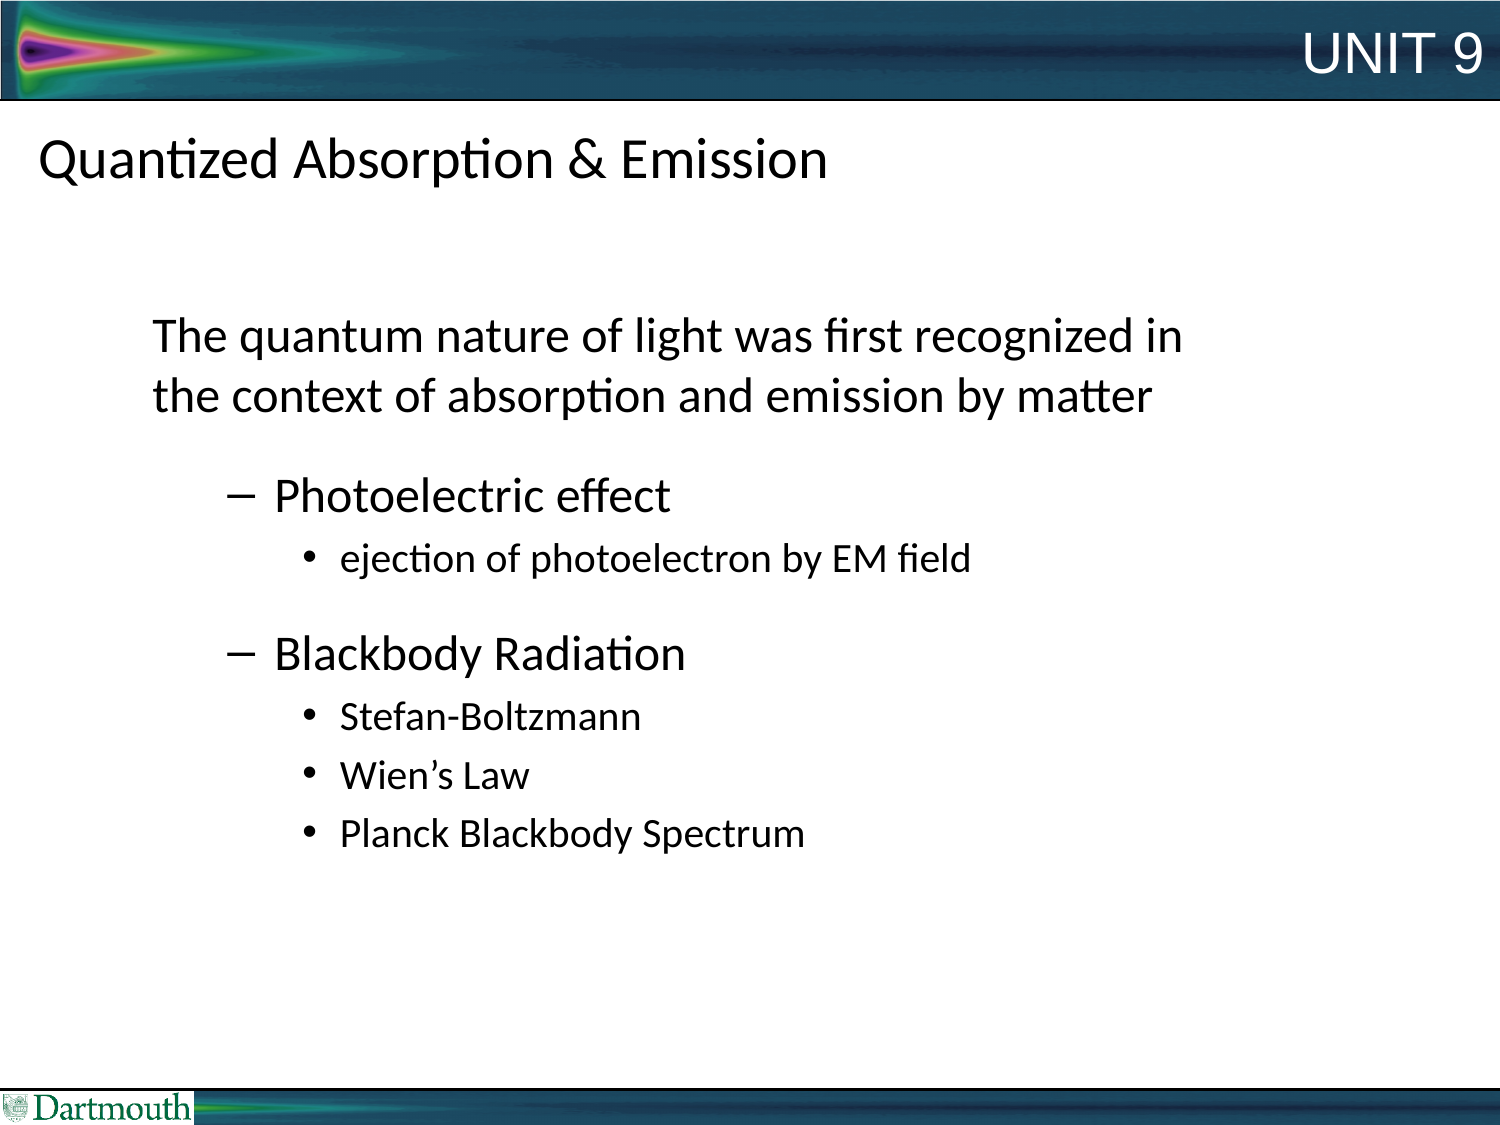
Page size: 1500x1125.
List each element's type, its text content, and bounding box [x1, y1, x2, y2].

text_box The quantum nature of light was first recognized in the context of absorption and emission by matter Photoelectric effect ejection of photoelectron by EM field Blackbody Radiation Stefan-Boltzmann Wien’s Law Planck Blackbody Spectrum [137, 294, 1225, 888]
picture [2, 1, 287, 99]
picture [0, 1091, 1500, 1125]
text_box Quantized Absorption & Emission [23, 112, 845, 198]
title Unit 9 [287, 0, 1500, 100]
